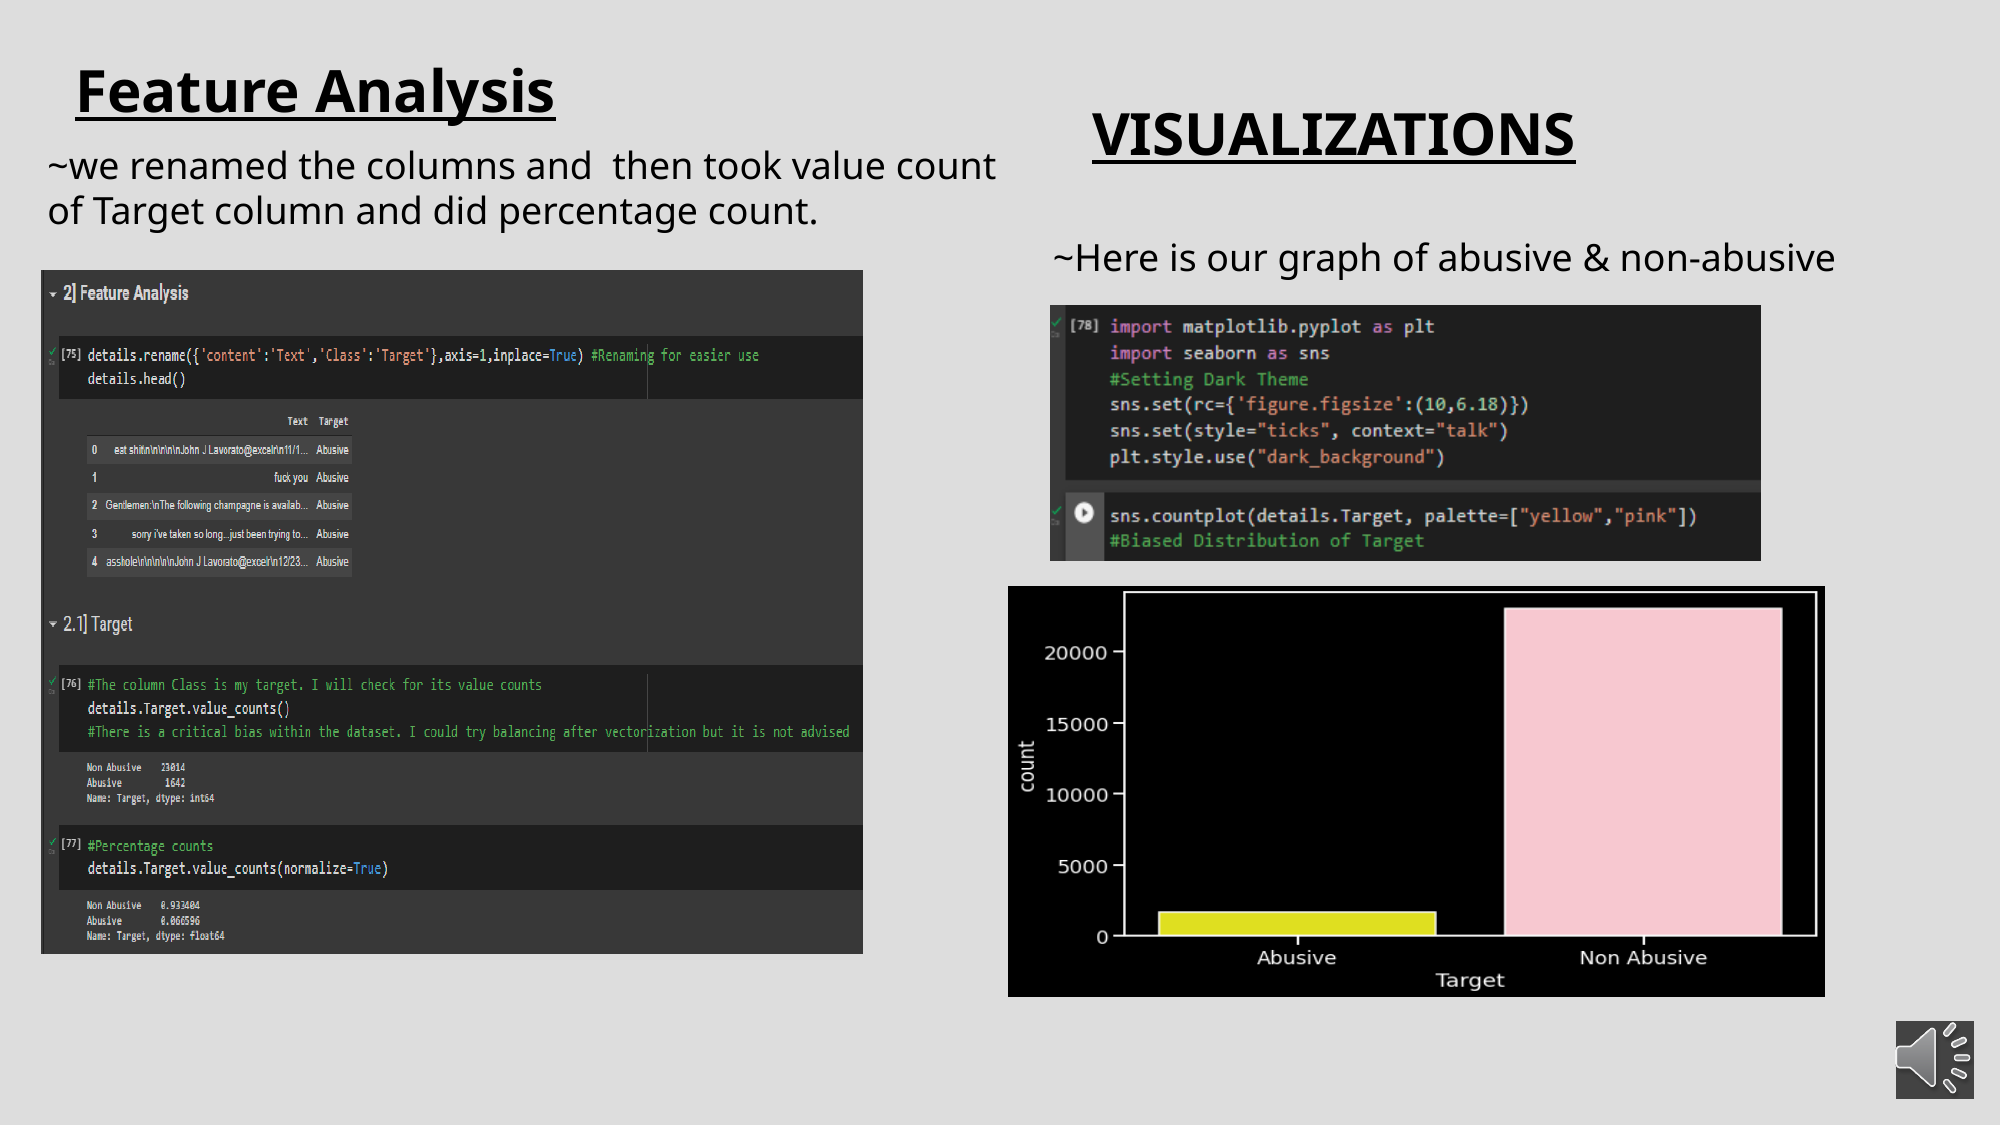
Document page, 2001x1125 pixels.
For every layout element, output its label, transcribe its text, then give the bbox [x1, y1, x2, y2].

text_box VISUALIZATIONS [1077, 89, 1652, 175]
picture [41, 270, 863, 954]
picture [1008, 585, 1825, 997]
picture [1894, 1019, 1976, 1101]
text_box Feature Analysis [60, 46, 795, 132]
text_box ~we renamed the columns and then took value count of Target column and did percentage count. [32, 134, 1033, 240]
text_box ~Here is our graph of abusive & non-abusive [1038, 226, 1852, 287]
picture [1049, 304, 1761, 561]
